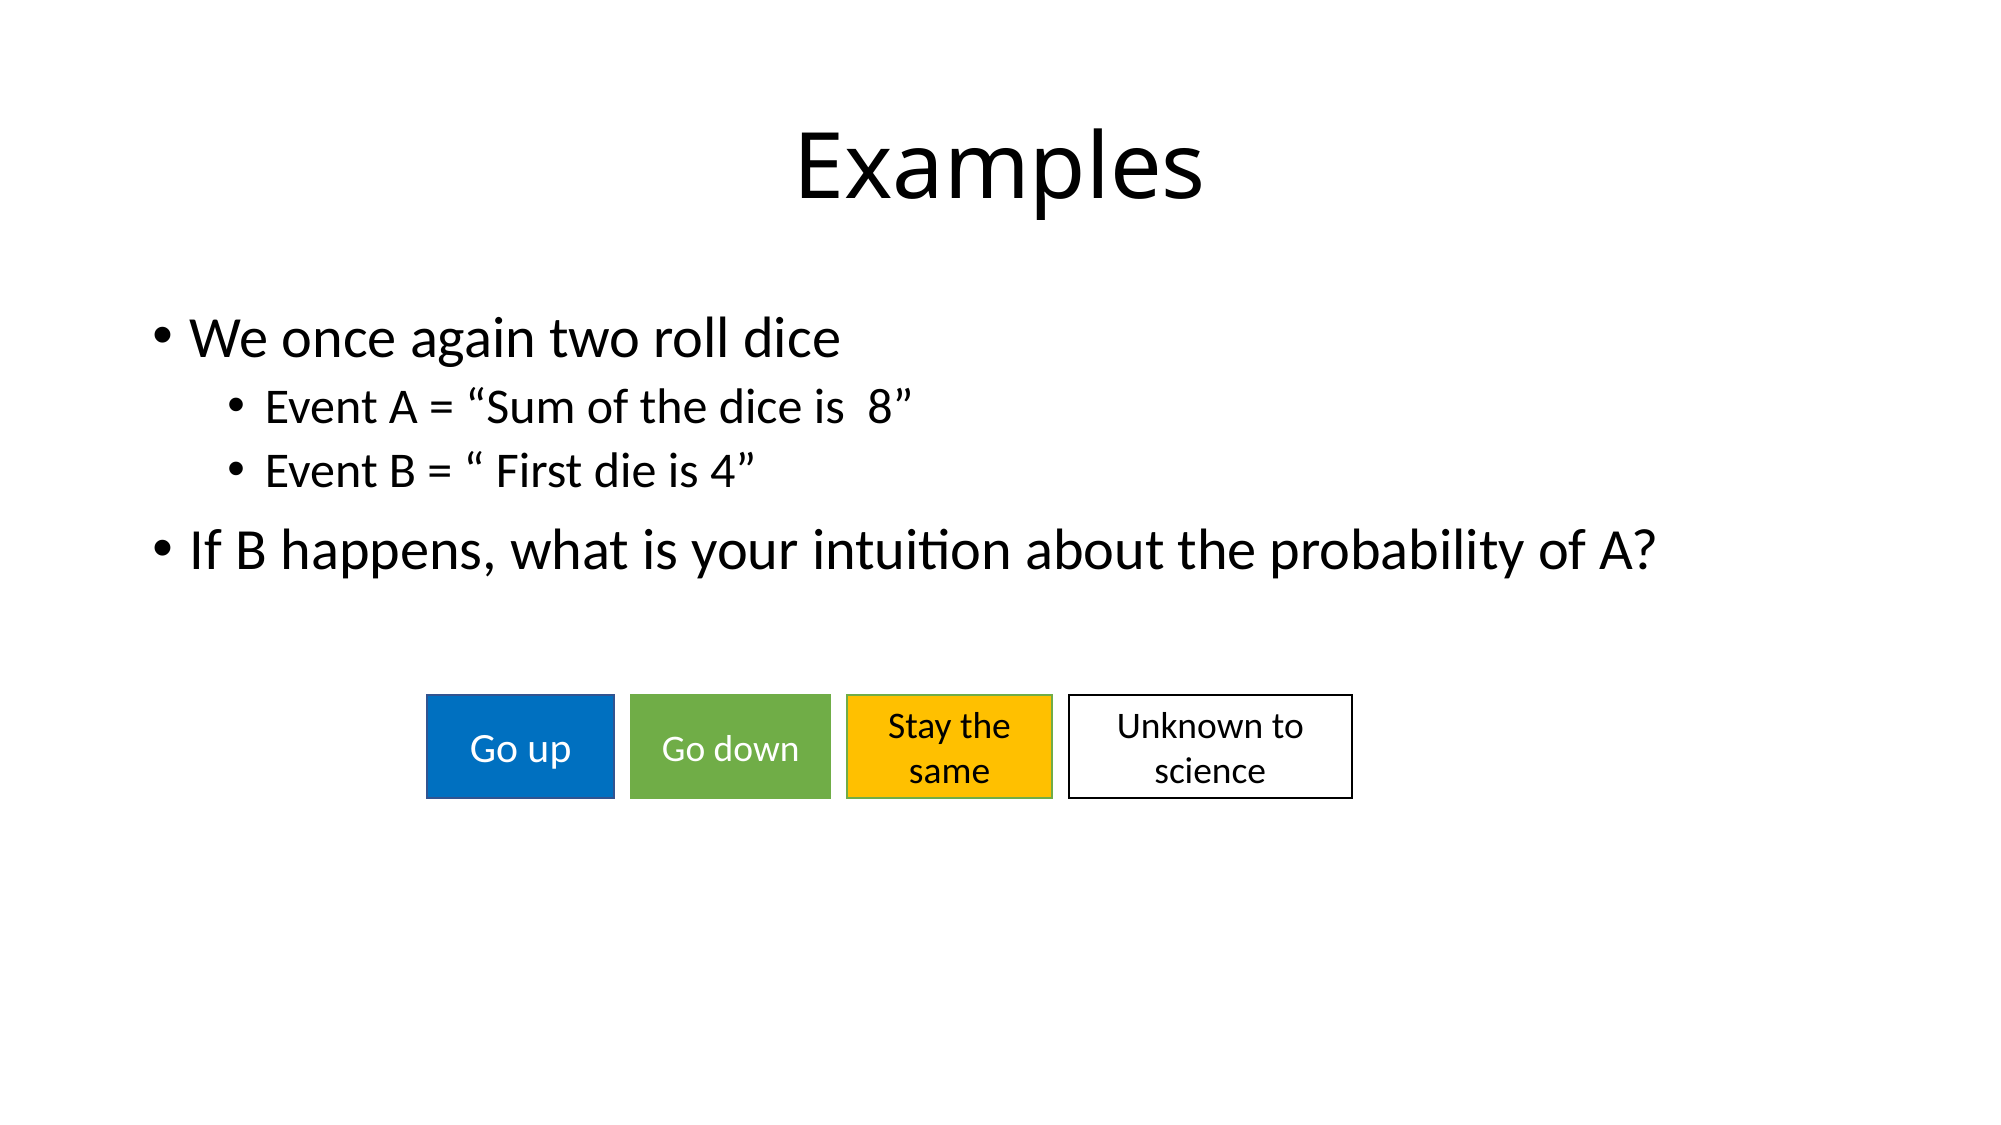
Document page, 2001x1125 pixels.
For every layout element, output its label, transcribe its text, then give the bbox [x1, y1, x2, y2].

text_box Go down [630, 694, 831, 799]
text_box Unknown to science [1068, 694, 1353, 799]
text_box Go up [426, 694, 615, 799]
title Examples [137, 59, 1863, 278]
text_box Stay the same [846, 694, 1053, 799]
